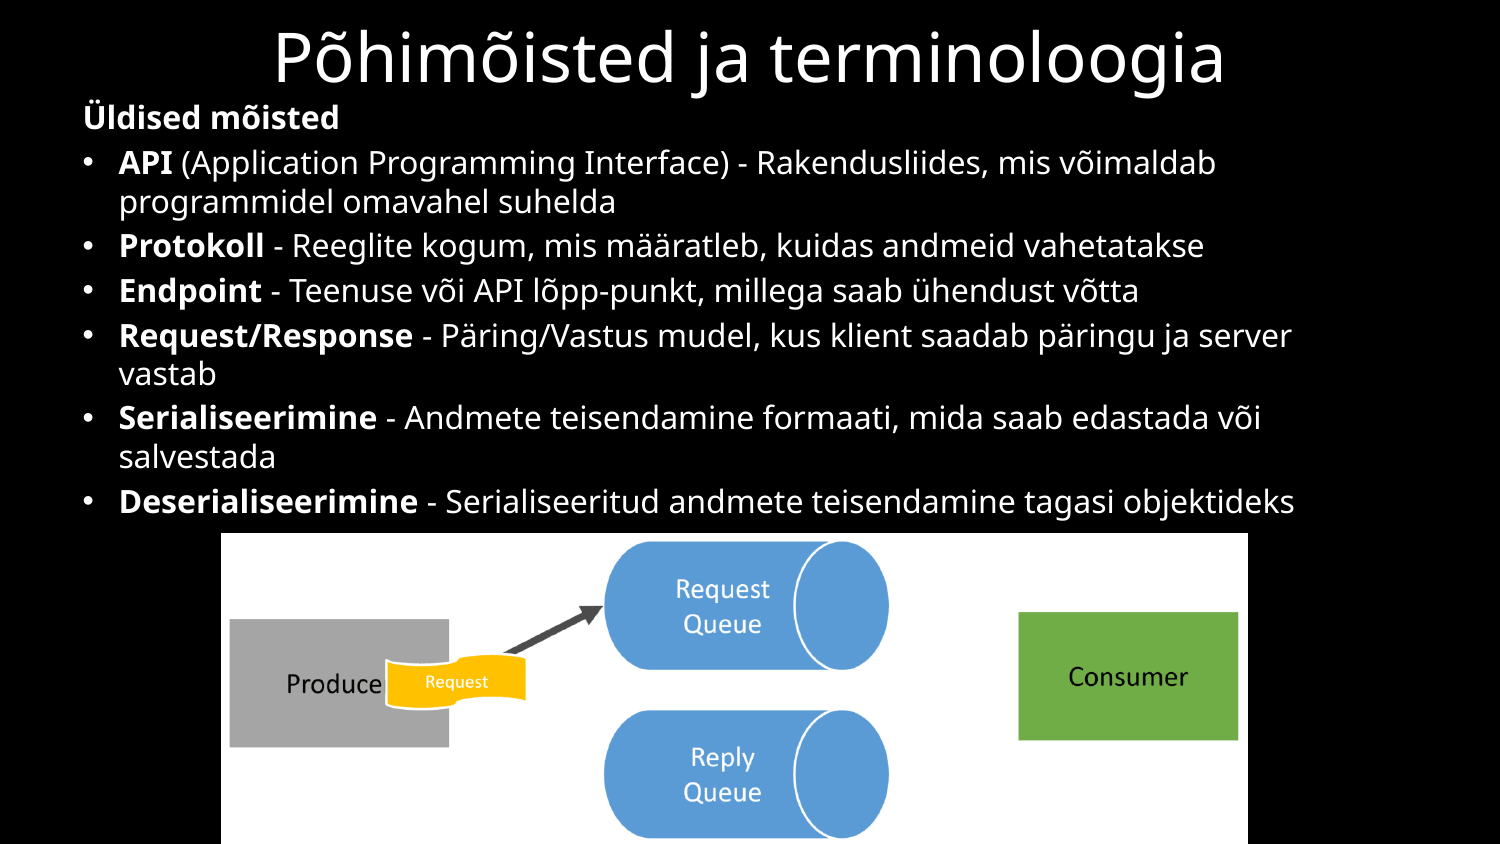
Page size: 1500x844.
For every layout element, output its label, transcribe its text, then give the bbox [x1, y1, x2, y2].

list Üldised mõisted API (Application Programming Interface) - Rakendusliides, mis võimaldab programmidel omavahel suhelda Protokoll - Reeglite kogum, mis määratleb, kuidas andmeid vahetatakse Endpoint - Teenuse või API lõpp-punkt, millega saab ühendust võtta Request/Response - Päring/Vastus mudel, kus klient saadab päringu ja server vastab Serialiseerimine - Andmete teisendamine formaati, mida saab edastada või salvestada Deserialiseerimine - Serialiseeritud andmete teisendamine tagasi objektideks [74, 90, 1395, 542]
picture [221, 533, 1248, 844]
title Põhimõisted ja terminoloogia [74, 0, 1426, 127]
